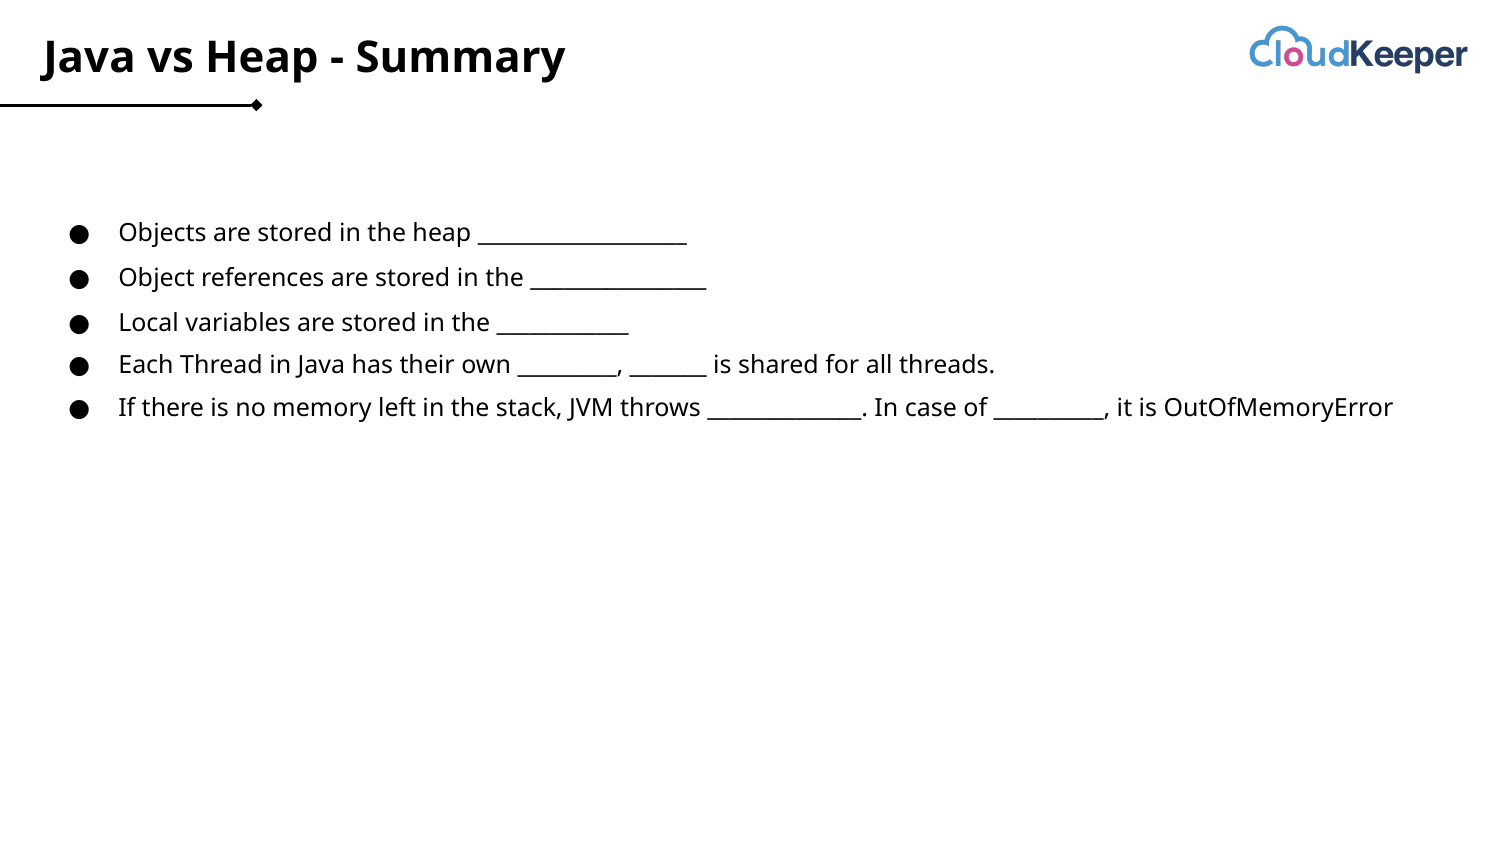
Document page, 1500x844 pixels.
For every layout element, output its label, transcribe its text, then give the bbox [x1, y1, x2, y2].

picture [1238, 20, 1479, 78]
text_box Objects are stored in the heap ___________________ Object references are stored in the ________________ Local variables are stored in the ____________ Each Thread in Java has their own _________, _______ is shared for all threads. If there is no memory left in the stack, JVM throws ______________. In case of __________, it is OutOfMemoryError [43, 171, 1446, 765]
title Java vs Heap - Summary [43, 34, 1169, 93]
